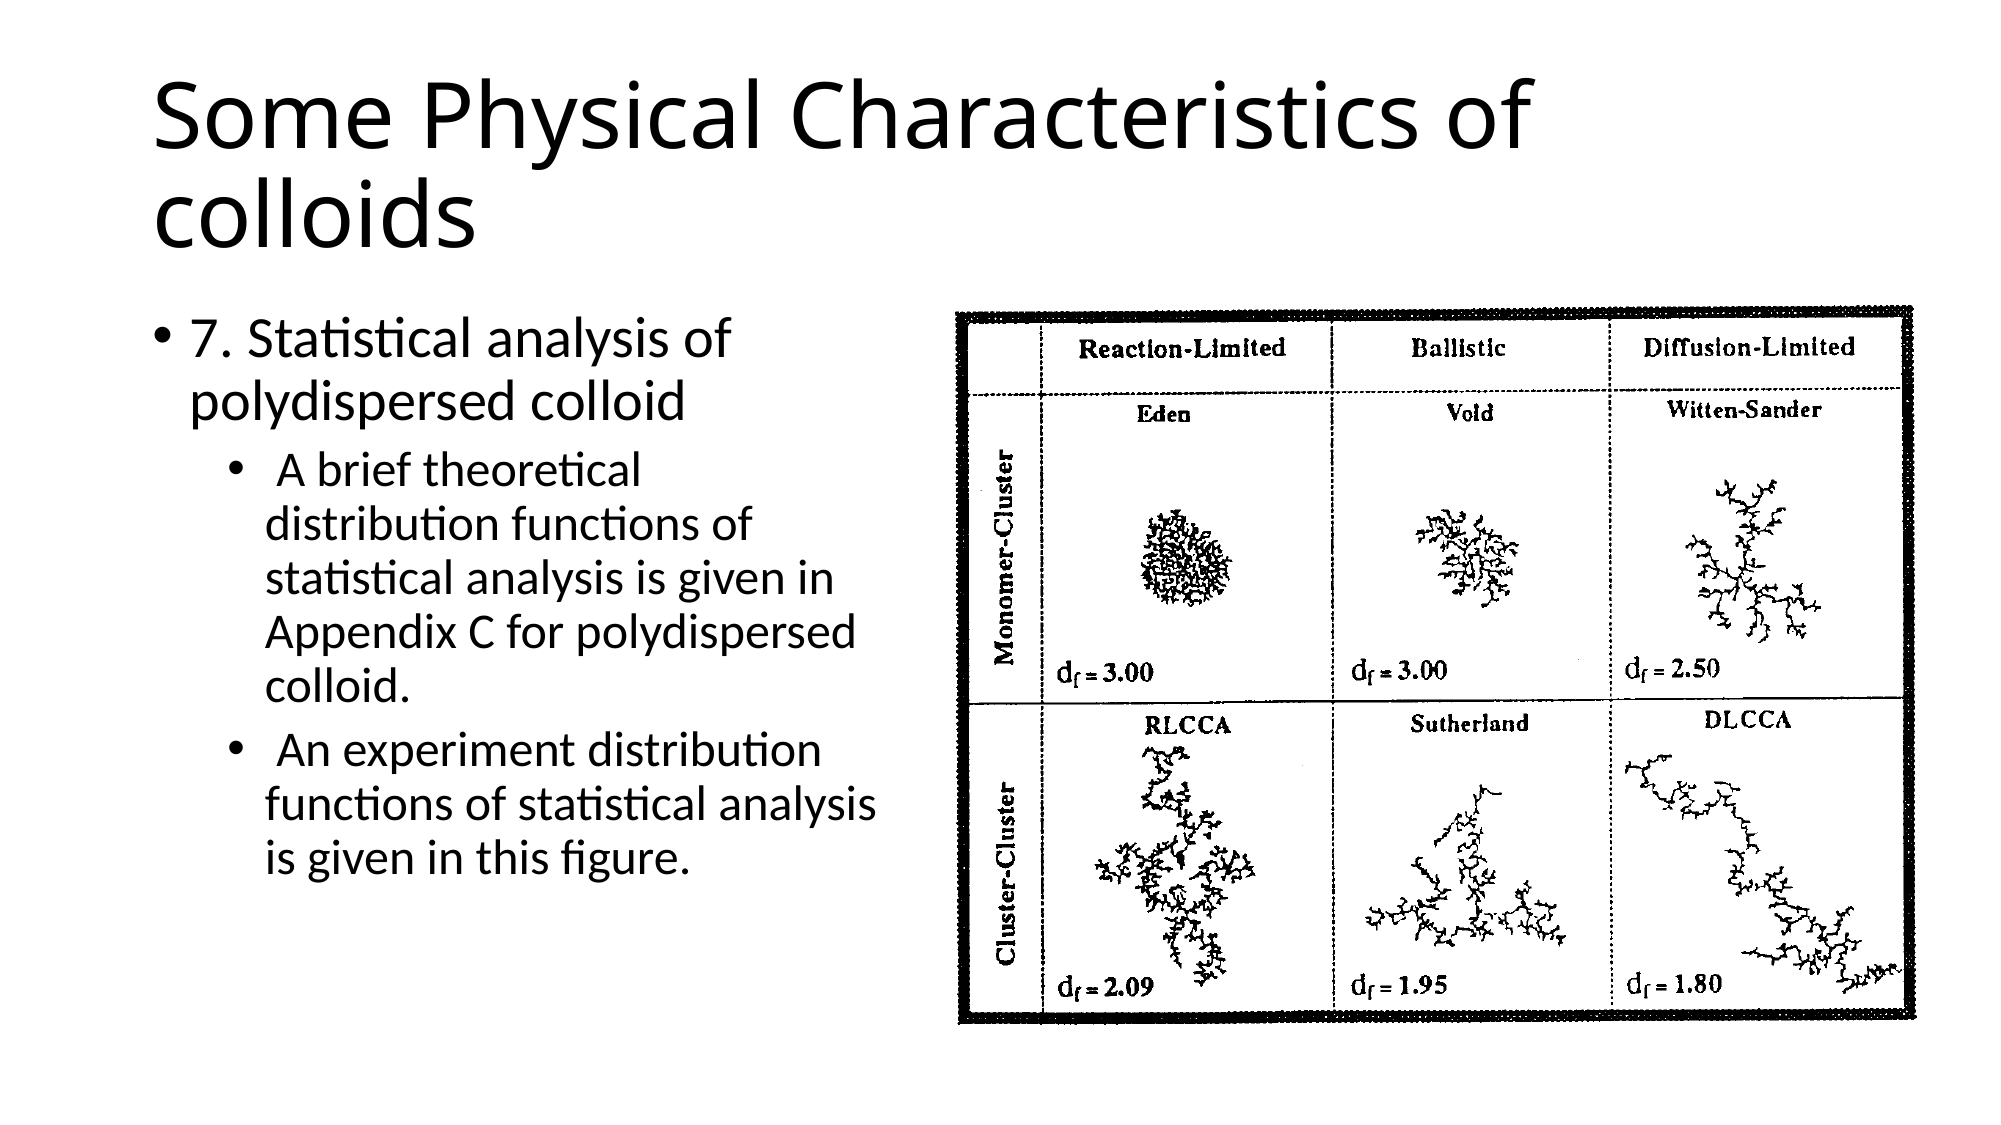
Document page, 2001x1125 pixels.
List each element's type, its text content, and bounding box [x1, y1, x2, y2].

title Some Physical Characteristics of colloids [137, 59, 1863, 278]
list 7. Statistical analysis of polydispersed colloid A brief theoretical distribution functions of statistical analysis is given in Appendix C for polydispersed colloid. An experiment distribution functions of statistical analysis is given in this figure. [137, 299, 898, 1028]
picture [939, 301, 1923, 1030]
